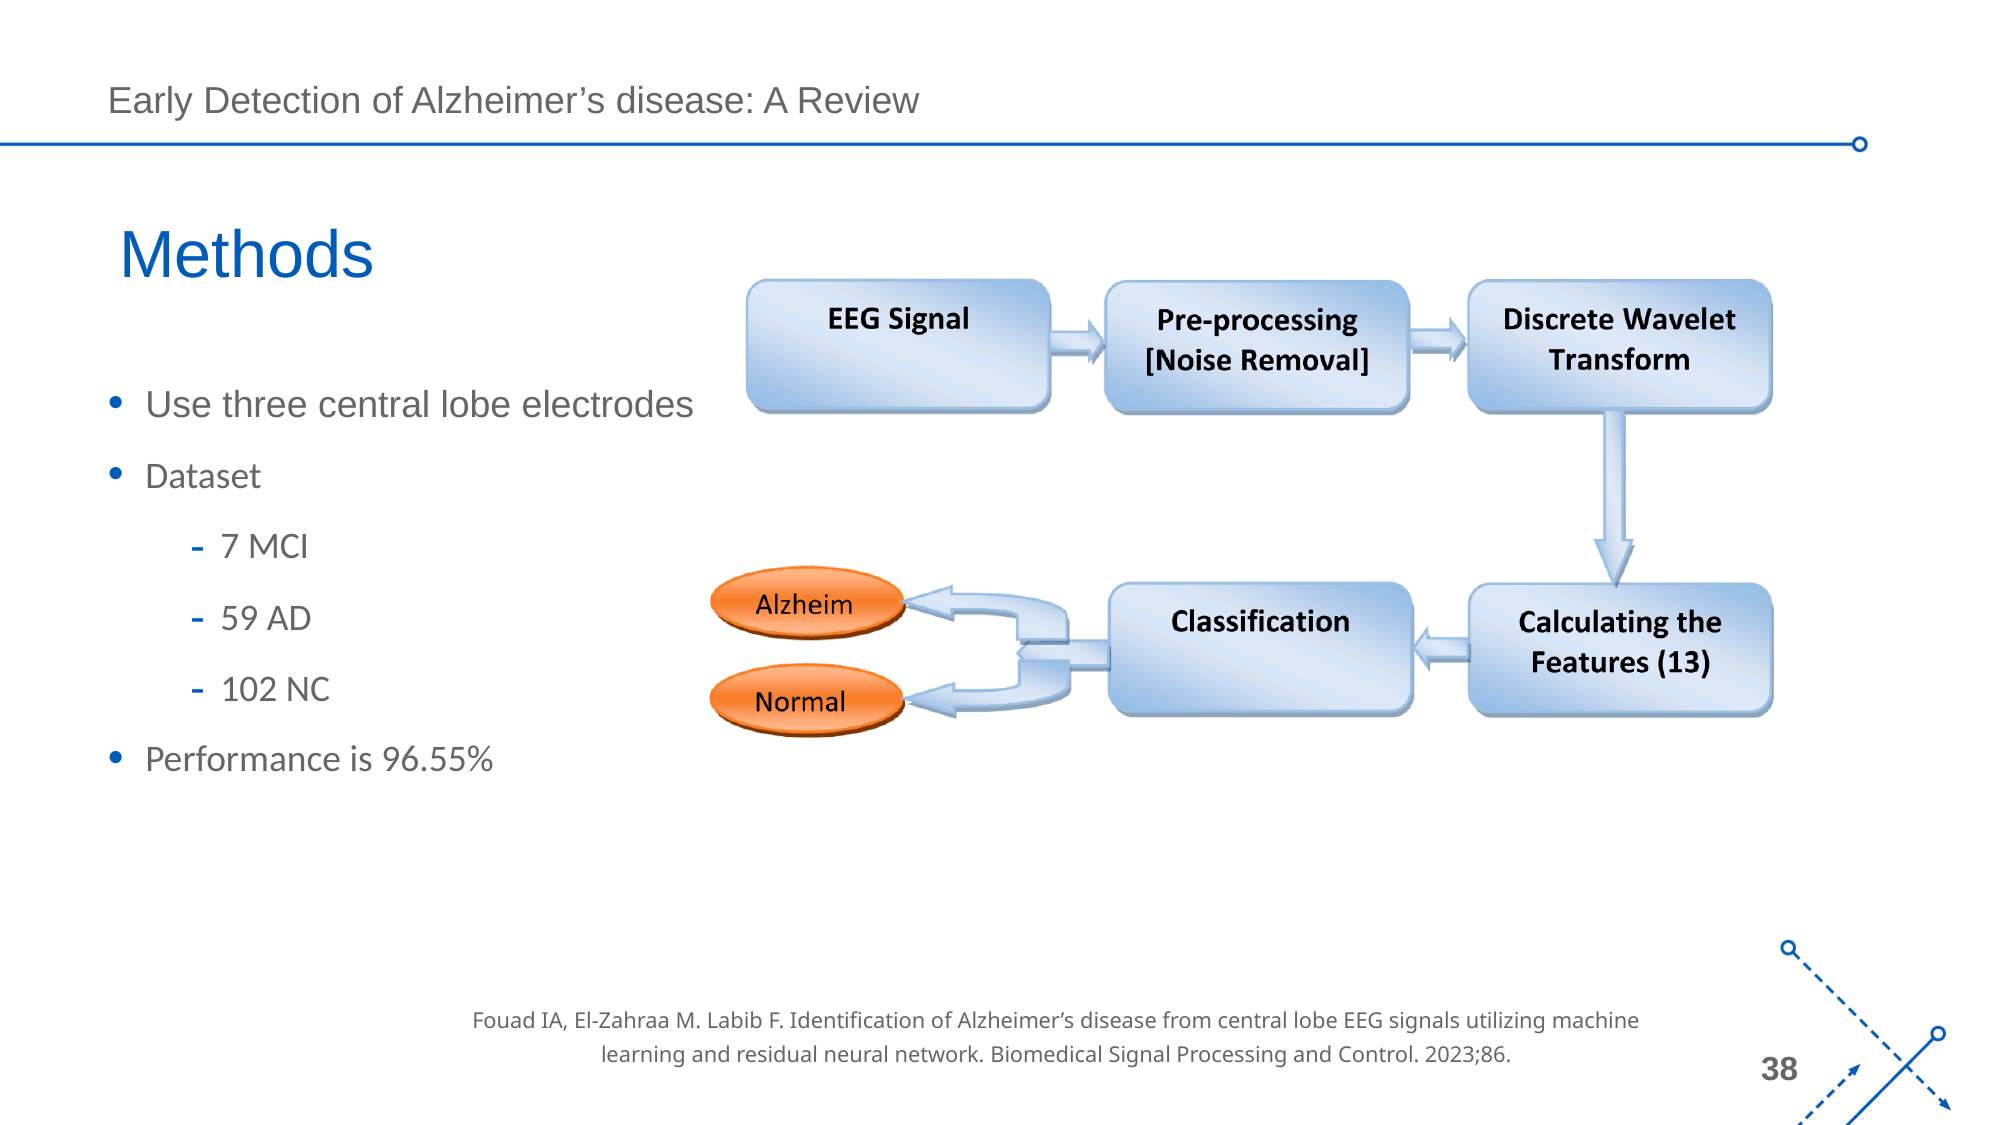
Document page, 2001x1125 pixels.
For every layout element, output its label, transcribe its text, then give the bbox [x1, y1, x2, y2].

picture [0, 0, 2001, 1125]
title Methods [104, 211, 1665, 299]
list Use three central lobe electrodes Dataset 7 MCI 59 AD 102 NC Performance is 96.55% [93, 358, 733, 925]
text_box Fouad IA, El-Zahraa M. Labib F. Identification of Alzheimer’s disease from central lobe EEG signals utilizing machine learning and residual neural network. Biomedical Signal Processing and Control. 2023;86. [449, 991, 1665, 1083]
